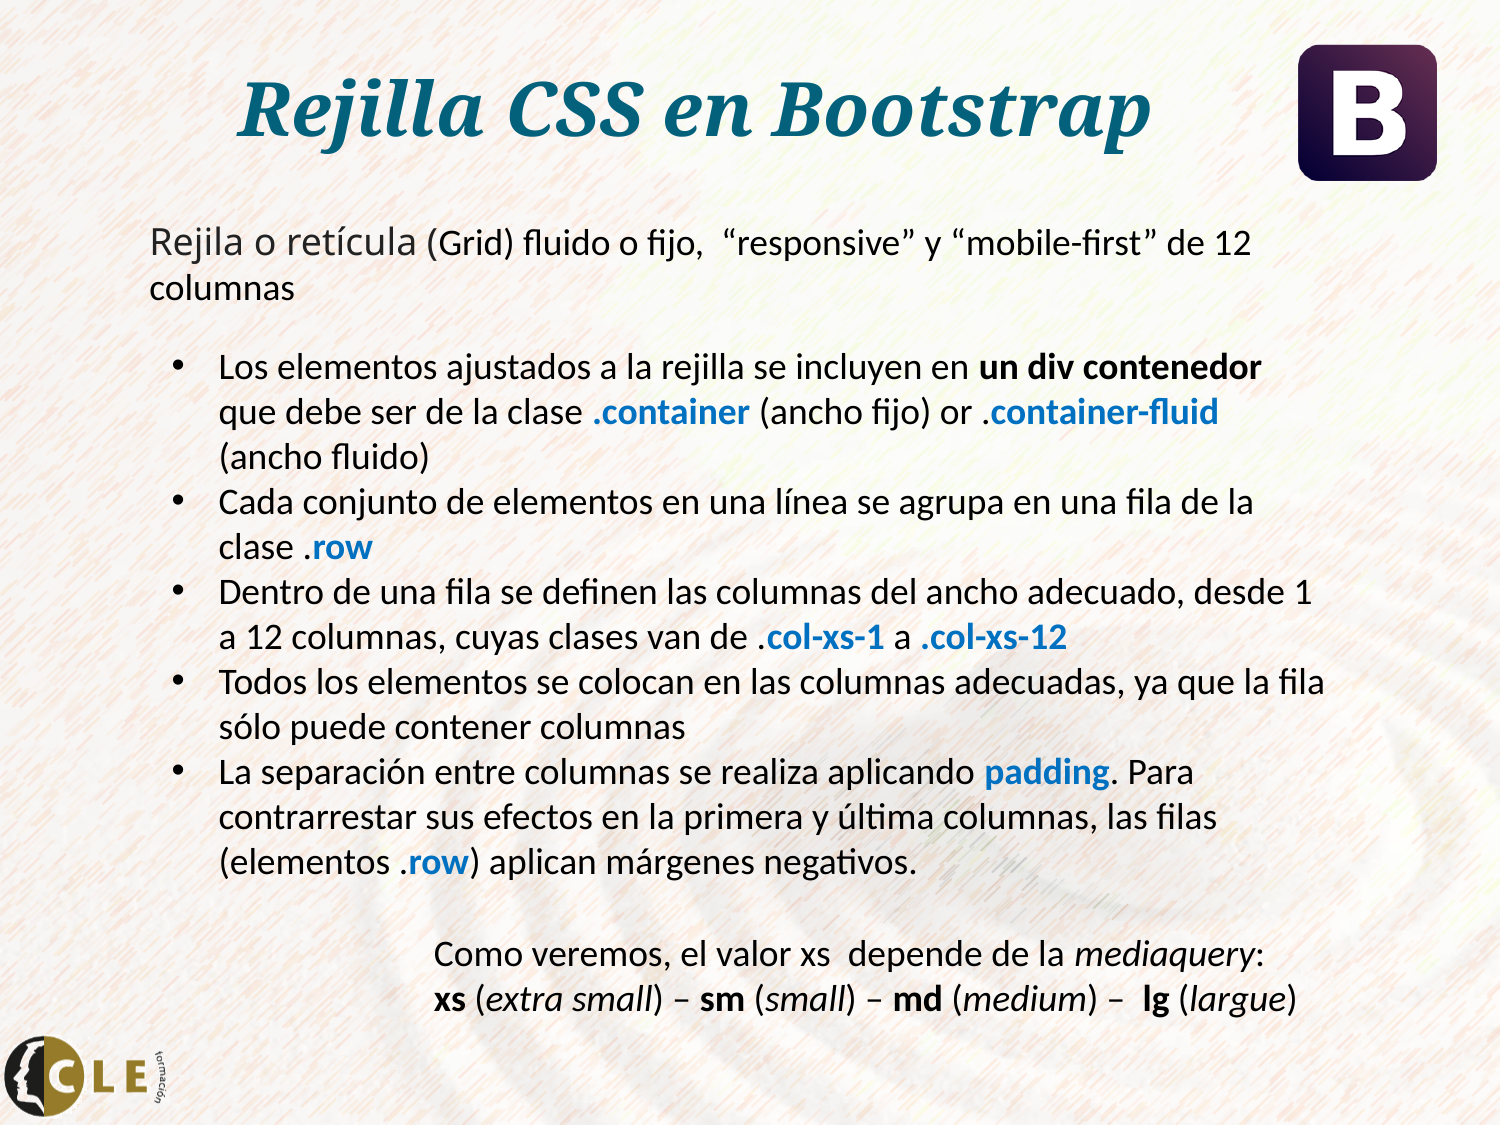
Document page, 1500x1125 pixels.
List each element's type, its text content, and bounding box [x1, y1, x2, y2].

text_box Rejila o retícula (Grid) fluido o fijo, “responsive” y “mobile-first” de 12 columnas [134, 210, 1285, 316]
picture [0, 0, 1500, 1125]
title Rejilla CSS en Bootstrap [103, 59, 1288, 165]
text_box Como veremos, el valor xs depende de la mediaquery: xs (extra small) – sm (small) – md (medium) – lg (largue) [419, 921, 1373, 1026]
text_box Los elementos ajustados a la rejilla se incluyen en un div contenedor que debe ser de la clase .container (ancho fijo) or .container-fluid (ancho fluido) Cada conjunto de elementos en una línea se agrupa en una fila de la clase .row Dentro de una fila se definen las columnas del ancho adecuado, desde 1 a 12 columnas, cuyas clases van de .col-xs-1 a .col-xs-12 Todos los elementos se colocan en las columnas adecuadas, ya que la fila sólo puede contener columnas La separación entre columnas se realiza aplicando padding. Para contrarrestar sus efectos en la primera y última columnas, las filas (elementos .row) aplican márgenes negativos. [156, 334, 1343, 890]
